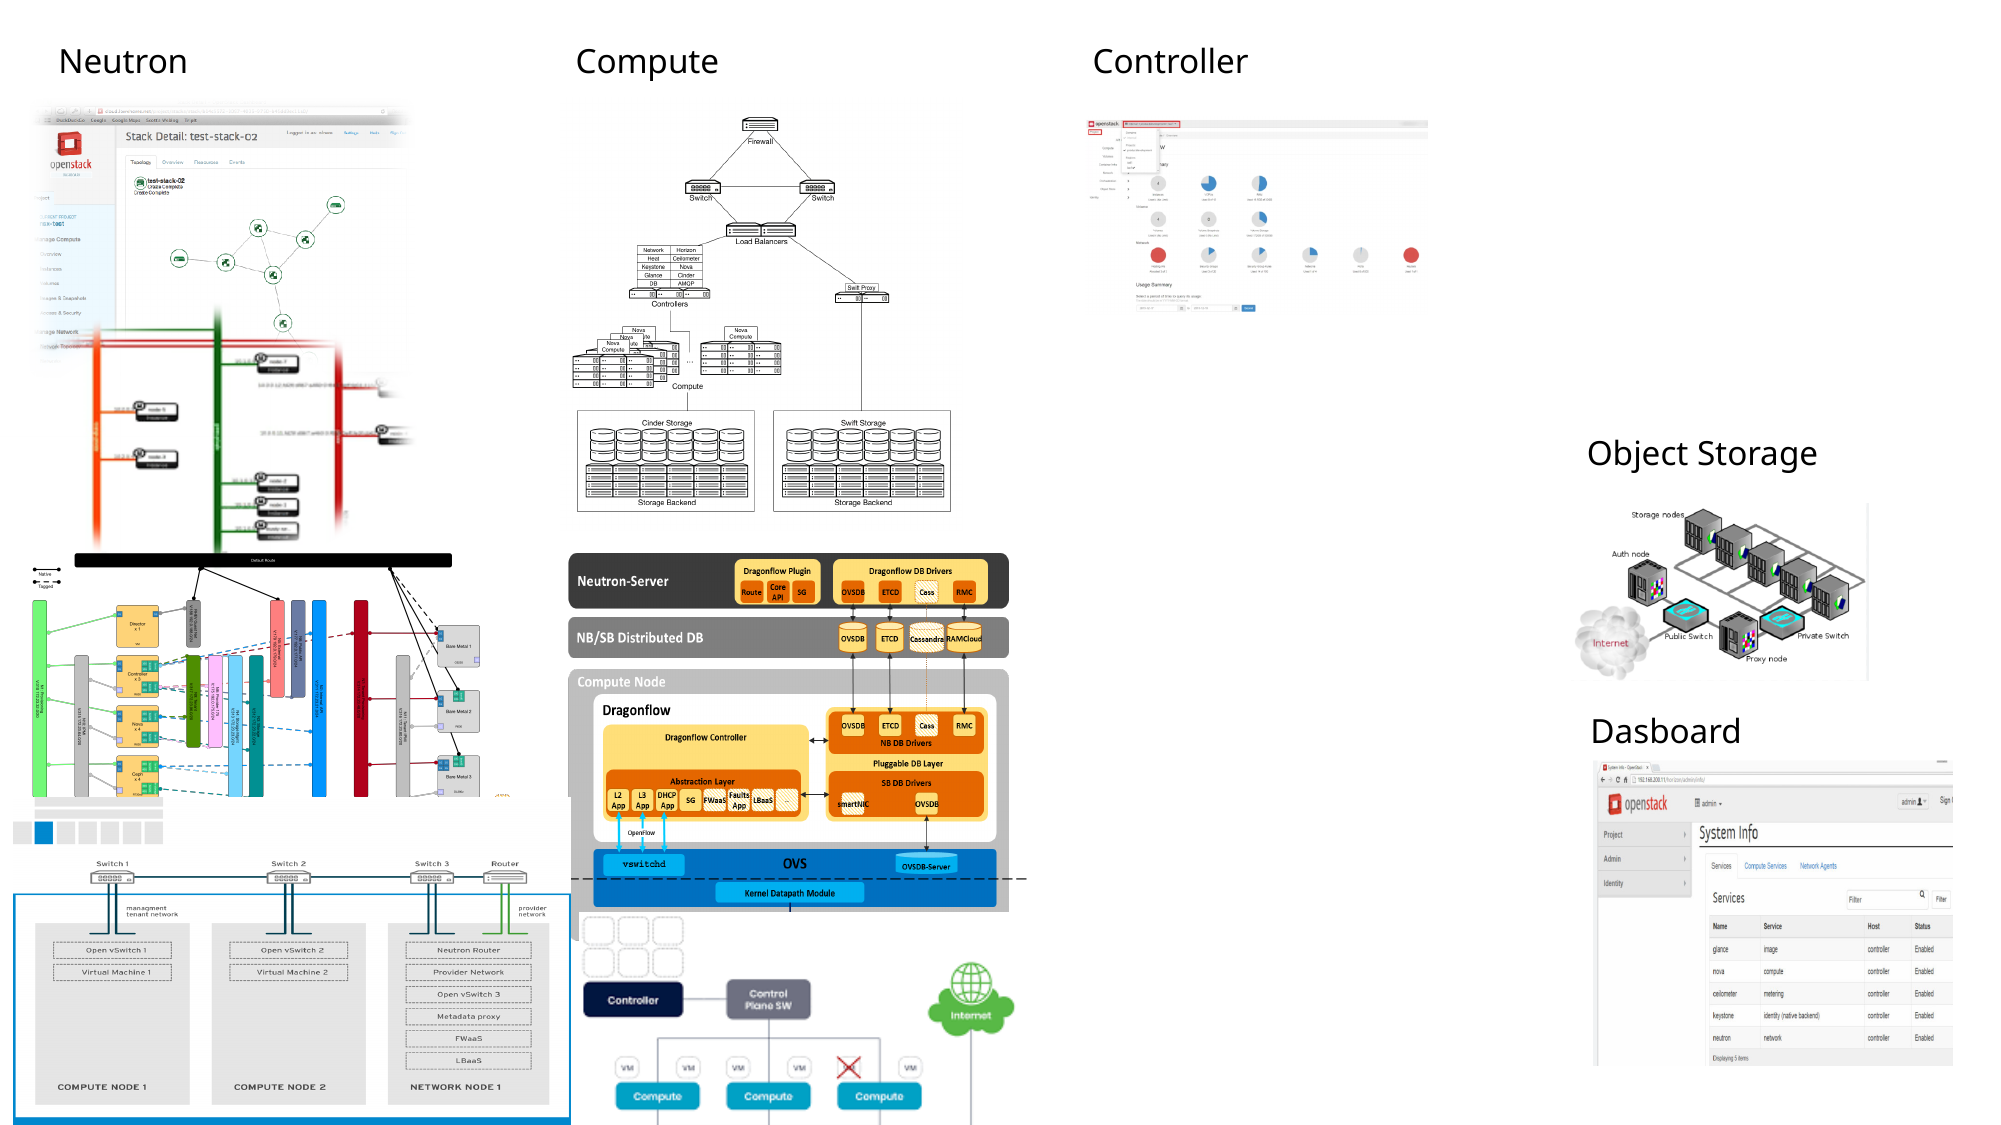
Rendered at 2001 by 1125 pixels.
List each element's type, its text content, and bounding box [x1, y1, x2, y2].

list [28, 97, 415, 299]
text_box Controller [1077, 46, 1435, 80]
title Neutron [43, 46, 401, 80]
text_box Dasboard [1575, 716, 1933, 749]
picture [1571, 503, 1869, 684]
picture [560, 97, 963, 531]
picture [1593, 759, 1953, 1066]
text_box Compute [560, 46, 918, 80]
text_box Object Storage [1571, 438, 1930, 472]
picture [1085, 116, 1428, 315]
picture [0, 299, 1029, 1125]
